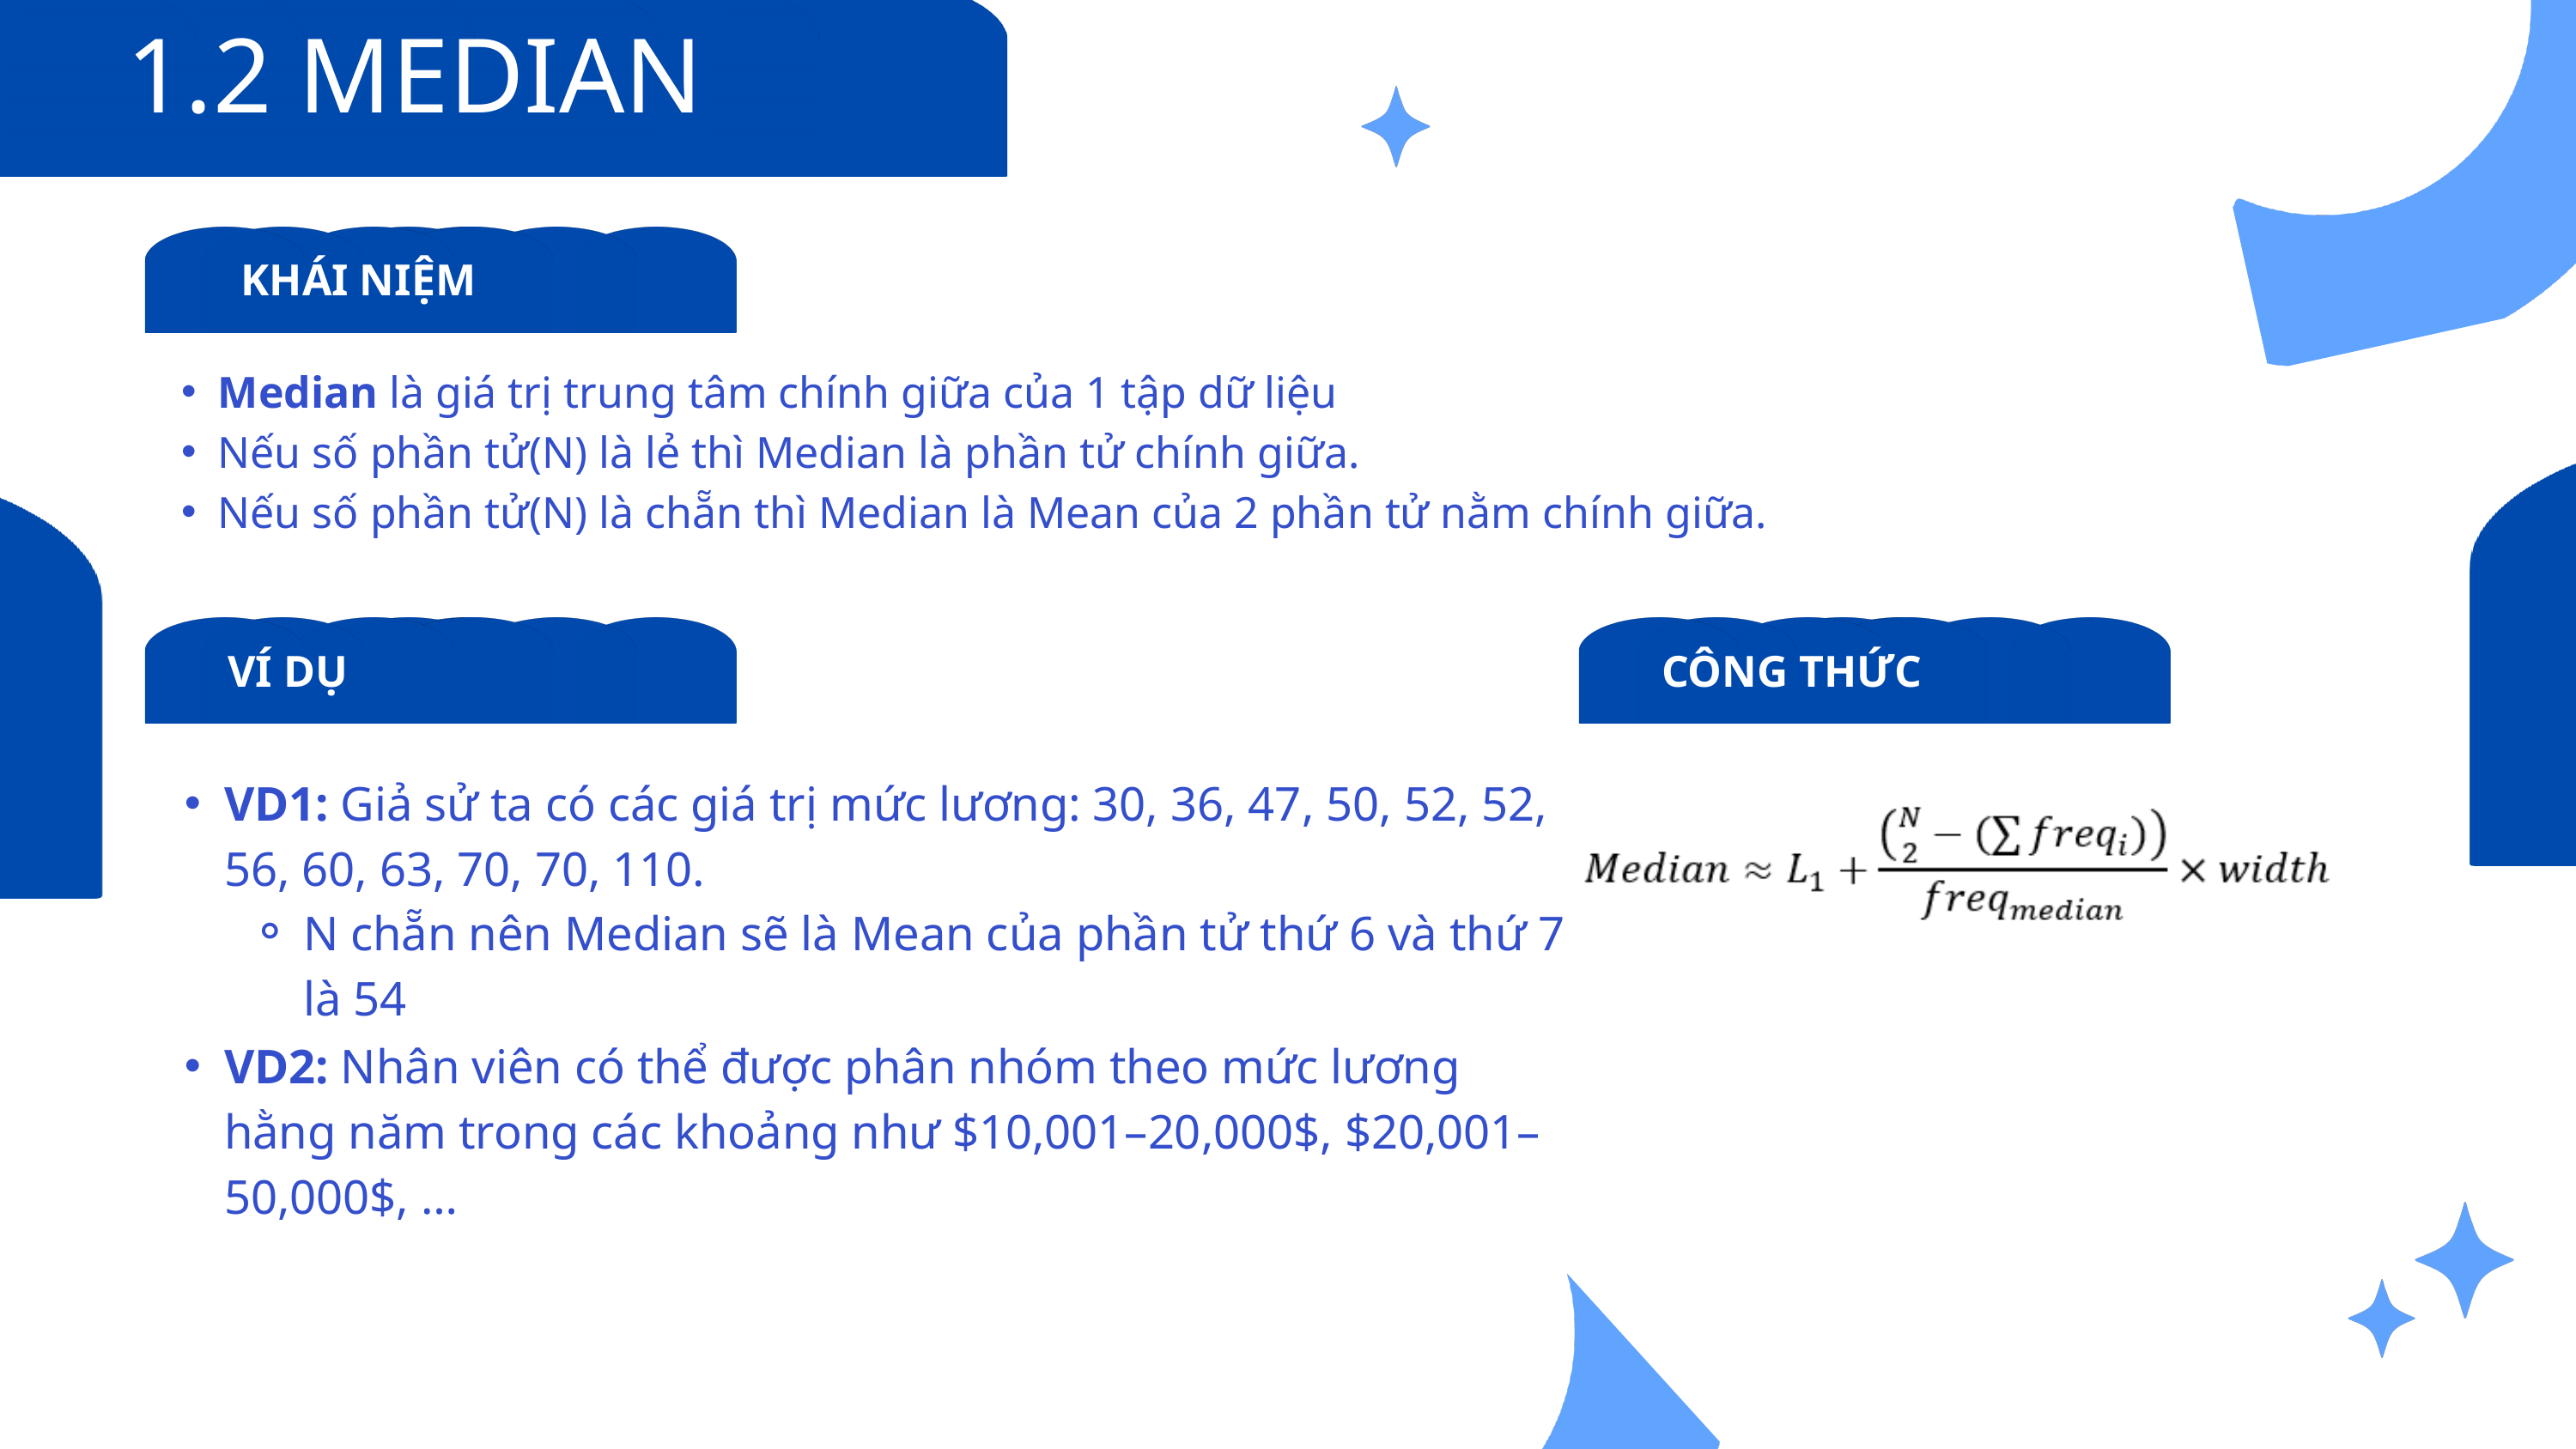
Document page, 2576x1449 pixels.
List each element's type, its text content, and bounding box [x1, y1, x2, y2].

text_box [1361, 86, 1431, 167]
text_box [144, 226, 737, 333]
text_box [1578, 616, 2172, 724]
text_box Median là giá trị trung tâm chính giữa của 1 tập dữ liệu Nếu số phần tử(N) là lẻ thì Median là phần tử chính giữa. Nếu số phần tử(N) là chẵn thì Median là Mean của 2 phần tử nằm chính giữa. [144, 356, 1967, 537]
text_box VD2: Nhân viên có thể được phân nhóm theo mức lương hằng năm trong các khoảng như $10,001–20,000$, $20,001–50,000$, … [144, 1028, 1579, 1224]
text_box [1579, 788, 2342, 943]
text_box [0, 0, 1008, 178]
text_box VD1: Giả sử ta có các giá trị mức lương: 30, 36, 47, 50, 52, 52, 56, 60, 63, 70, 70, 110. N chẵn nên Median sẽ là Mean của phần tử thứ 6 và thứ 7 là 54 [144, 764, 1579, 1028]
text_box [0, 457, 103, 899]
text_box [2186, 0, 2576, 371]
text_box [144, 617, 737, 724]
text_box [2470, 424, 2576, 866]
text_box [1199, 1224, 1727, 1449]
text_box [2348, 1202, 2515, 1358]
